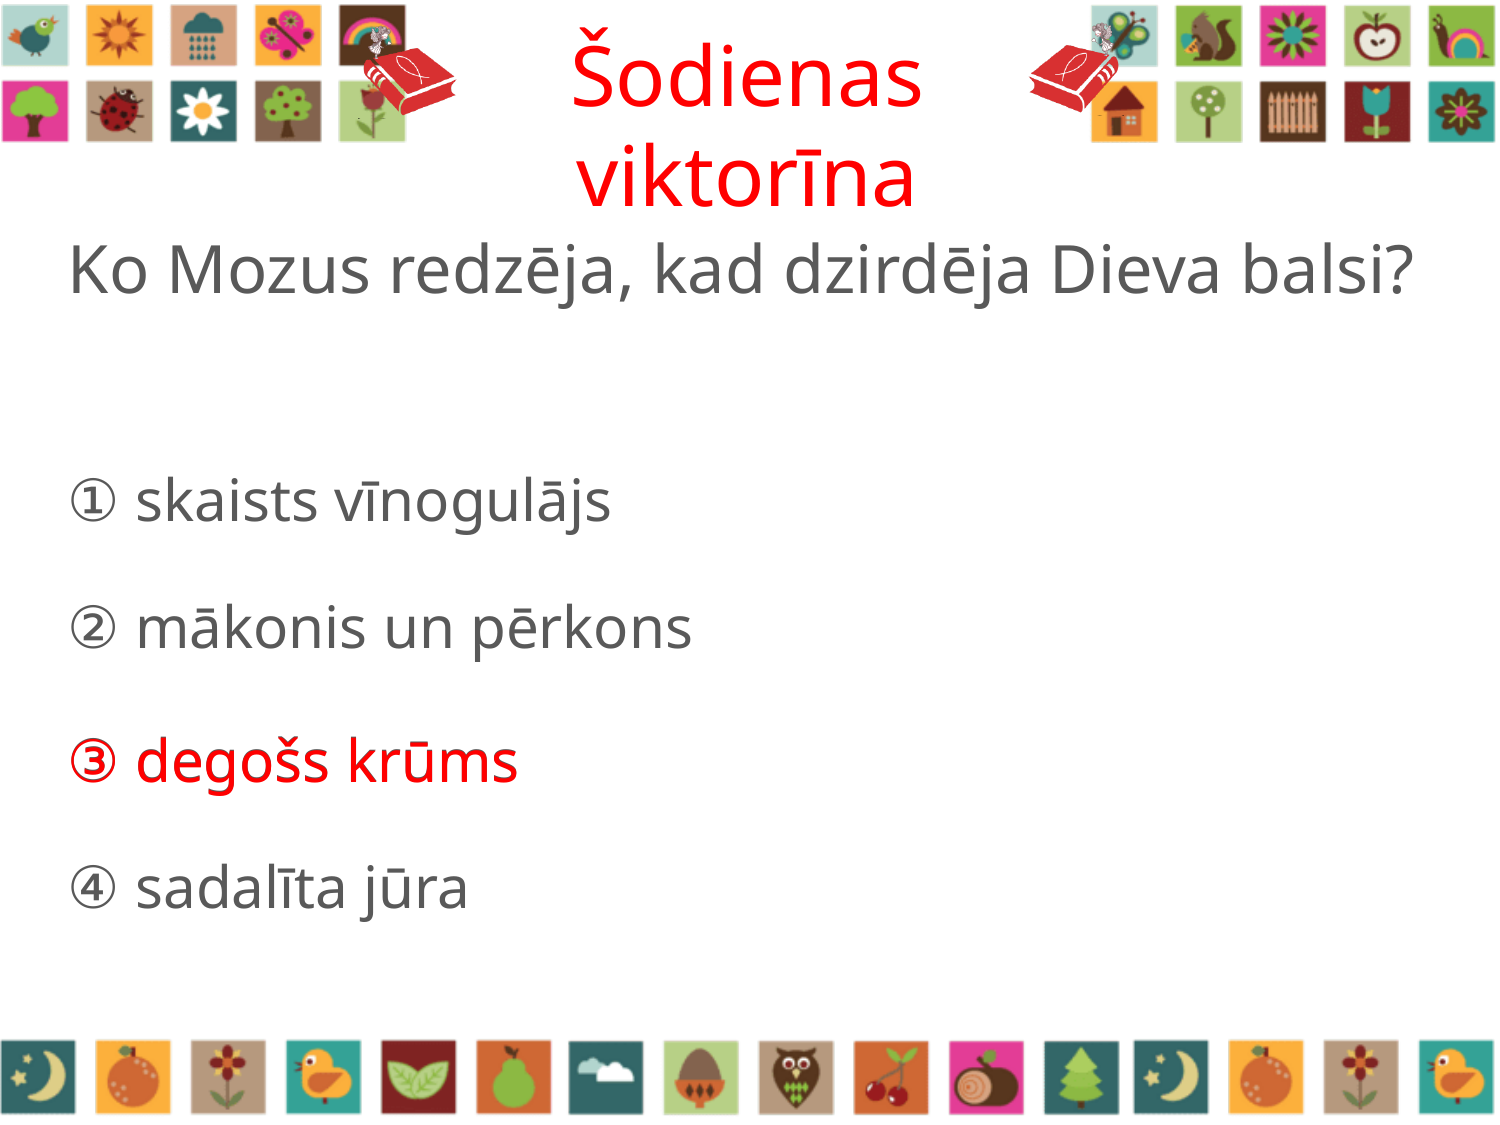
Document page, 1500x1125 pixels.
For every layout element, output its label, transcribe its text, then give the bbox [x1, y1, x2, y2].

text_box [0, 1028, 1500, 1118]
text_box ④ sadalīta jūra [53, 842, 1483, 928]
picture [0, 3, 489, 150]
text_box Šodienas viktorīna [414, 16, 1080, 219]
text_box ③ degošs krūms [53, 716, 1483, 802]
picture [996, 3, 1500, 150]
text_box Ko Mozus redzēja, kad dzirdēja Dieva balsi? [53, 219, 1436, 315]
text_box ① skaists vīnogulājs [53, 456, 1436, 541]
text_box ② mākonis un pērkons [53, 582, 1436, 668]
